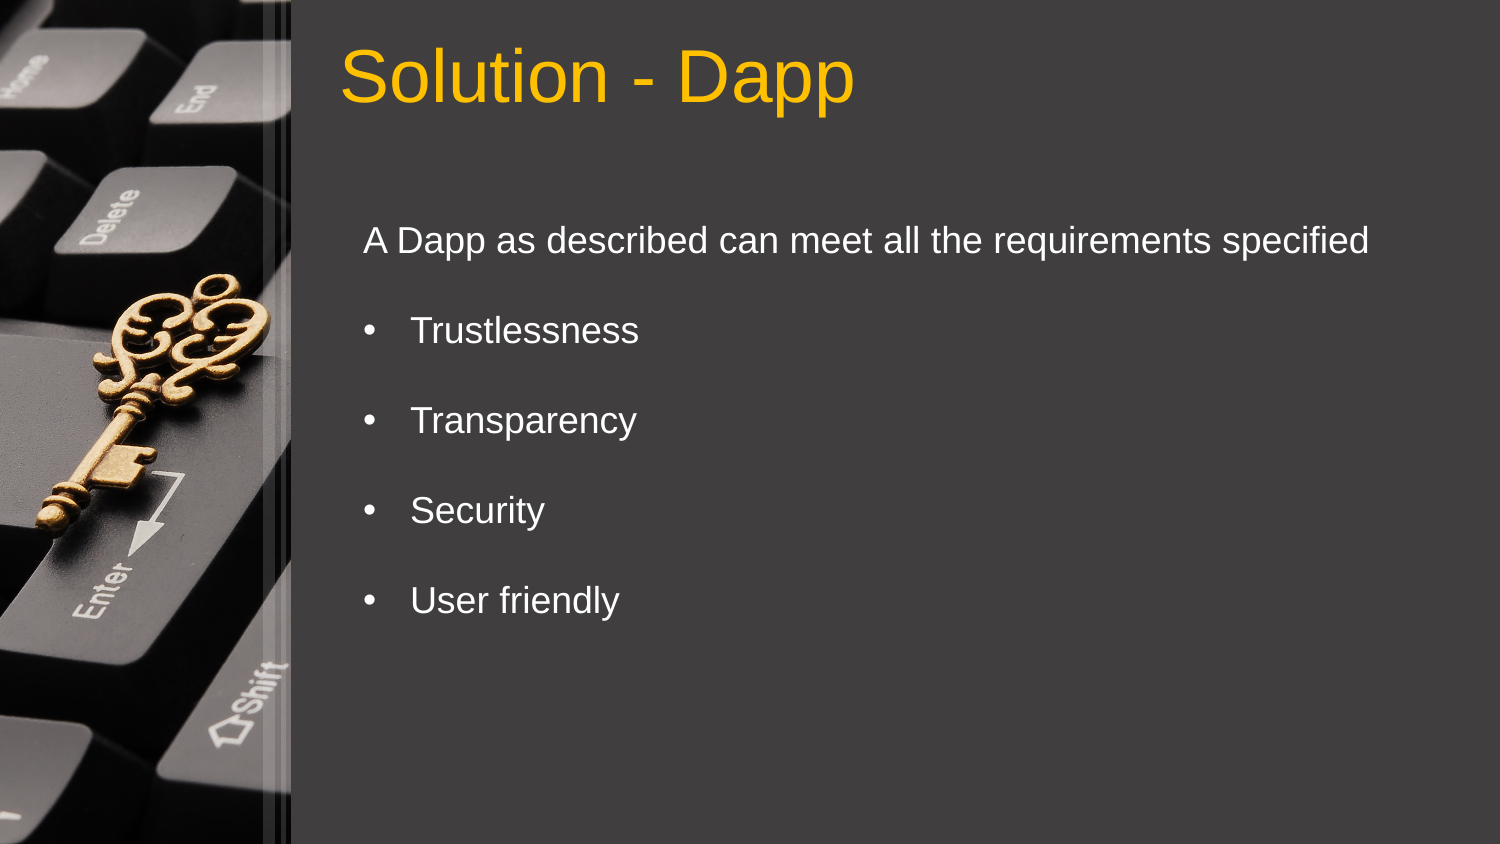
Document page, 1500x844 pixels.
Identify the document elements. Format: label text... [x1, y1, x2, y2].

picture [0, 0, 1500, 844]
list Solution - Dapp [324, 25, 1471, 120]
text_box A Dapp as described can meet all the requirements specified Trustlessness Transparency Security User friendly [348, 209, 1400, 719]
